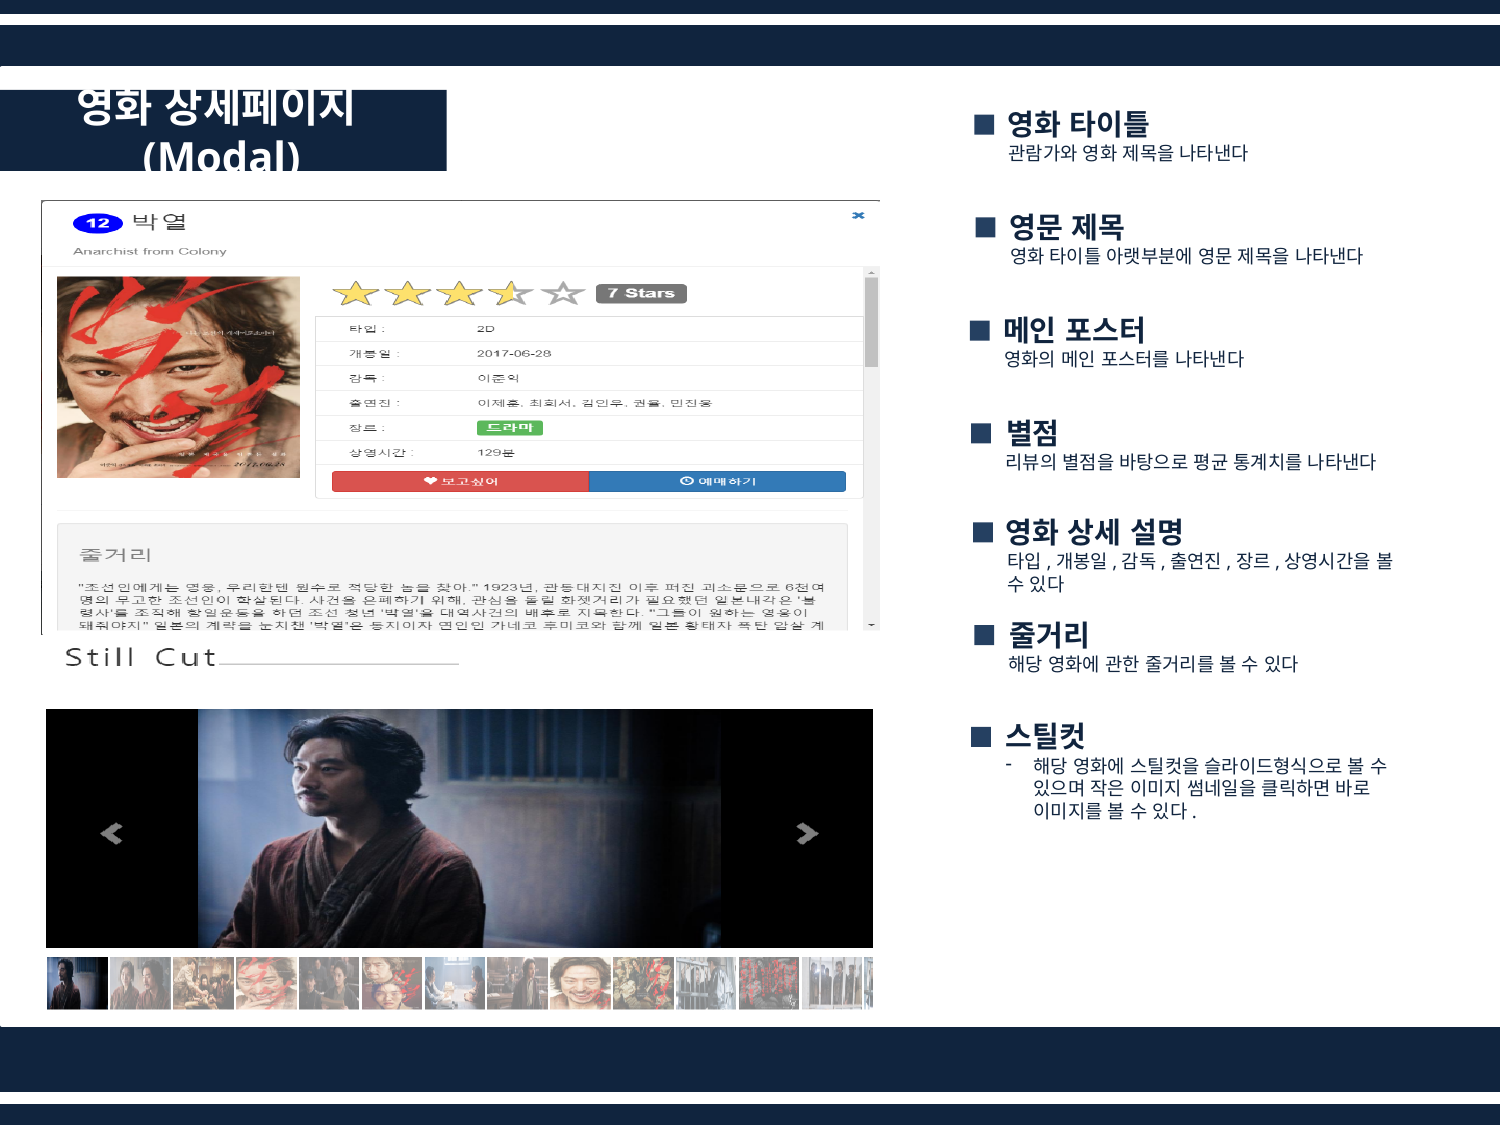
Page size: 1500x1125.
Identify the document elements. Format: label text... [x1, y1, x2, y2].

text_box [970, 711, 1412, 831]
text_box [974, 609, 1415, 714]
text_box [974, 98, 1415, 201]
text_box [970, 407, 1412, 482]
picture [40, 199, 881, 1013]
text_box [0, 1092, 1500, 1104]
text_box [0, 14, 1500, 25]
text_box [975, 201, 1416, 311]
text_box [0, 66, 1500, 1027]
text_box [972, 506, 1414, 581]
text_box 영화 상세페이지(Modal) [0, 88, 449, 173]
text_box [969, 304, 1410, 407]
